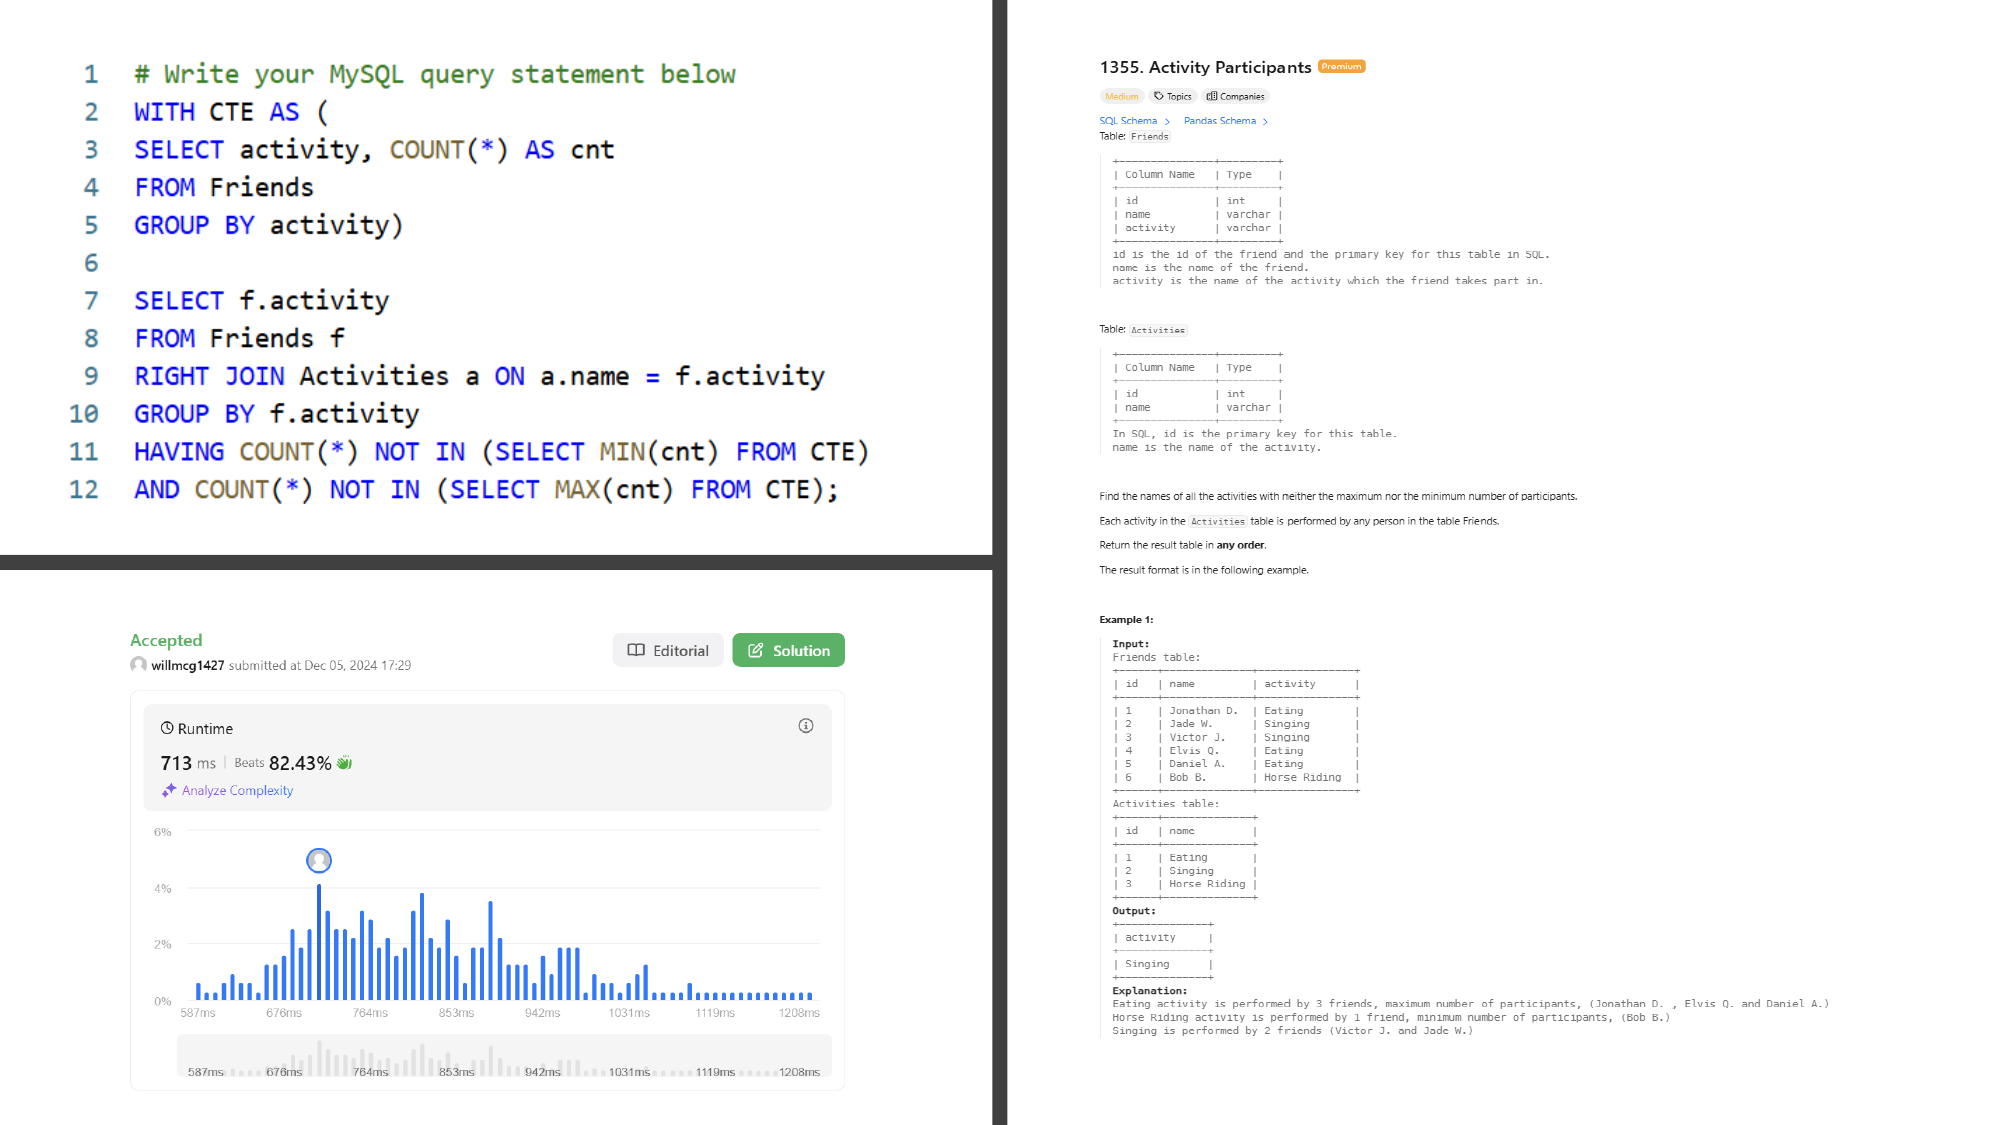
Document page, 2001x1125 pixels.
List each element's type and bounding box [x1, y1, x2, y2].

picture [118, 620, 862, 1099]
picture [63, 50, 892, 505]
text_box [0, 553, 1006, 571]
text_box [991, 0, 1009, 1125]
picture [1094, 50, 1866, 1048]
